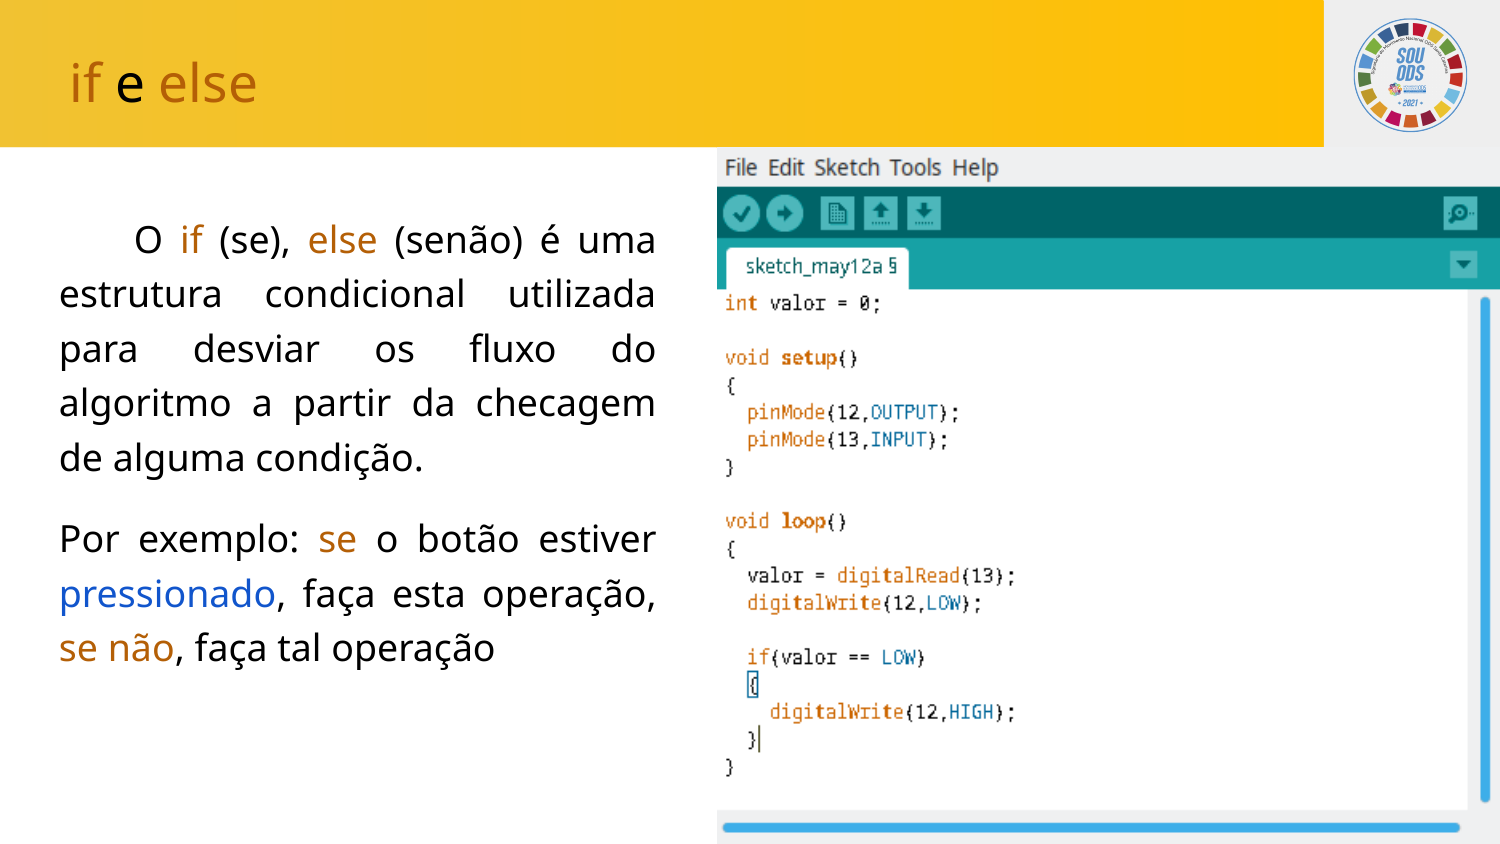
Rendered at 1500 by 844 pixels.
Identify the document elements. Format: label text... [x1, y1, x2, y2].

list O if (se), else (senão) é uma estrutura condicional utilizada para desviar os fluxo do algoritmo a partir da checagem de alguma condição. Por exemplo: se o botão estiver pressionado, faça esta operação, se não, faça tal operação [0, 147, 714, 844]
title if e else [54, 34, 1320, 115]
picture [1350, 12, 1474, 136]
picture [716, 147, 1500, 844]
